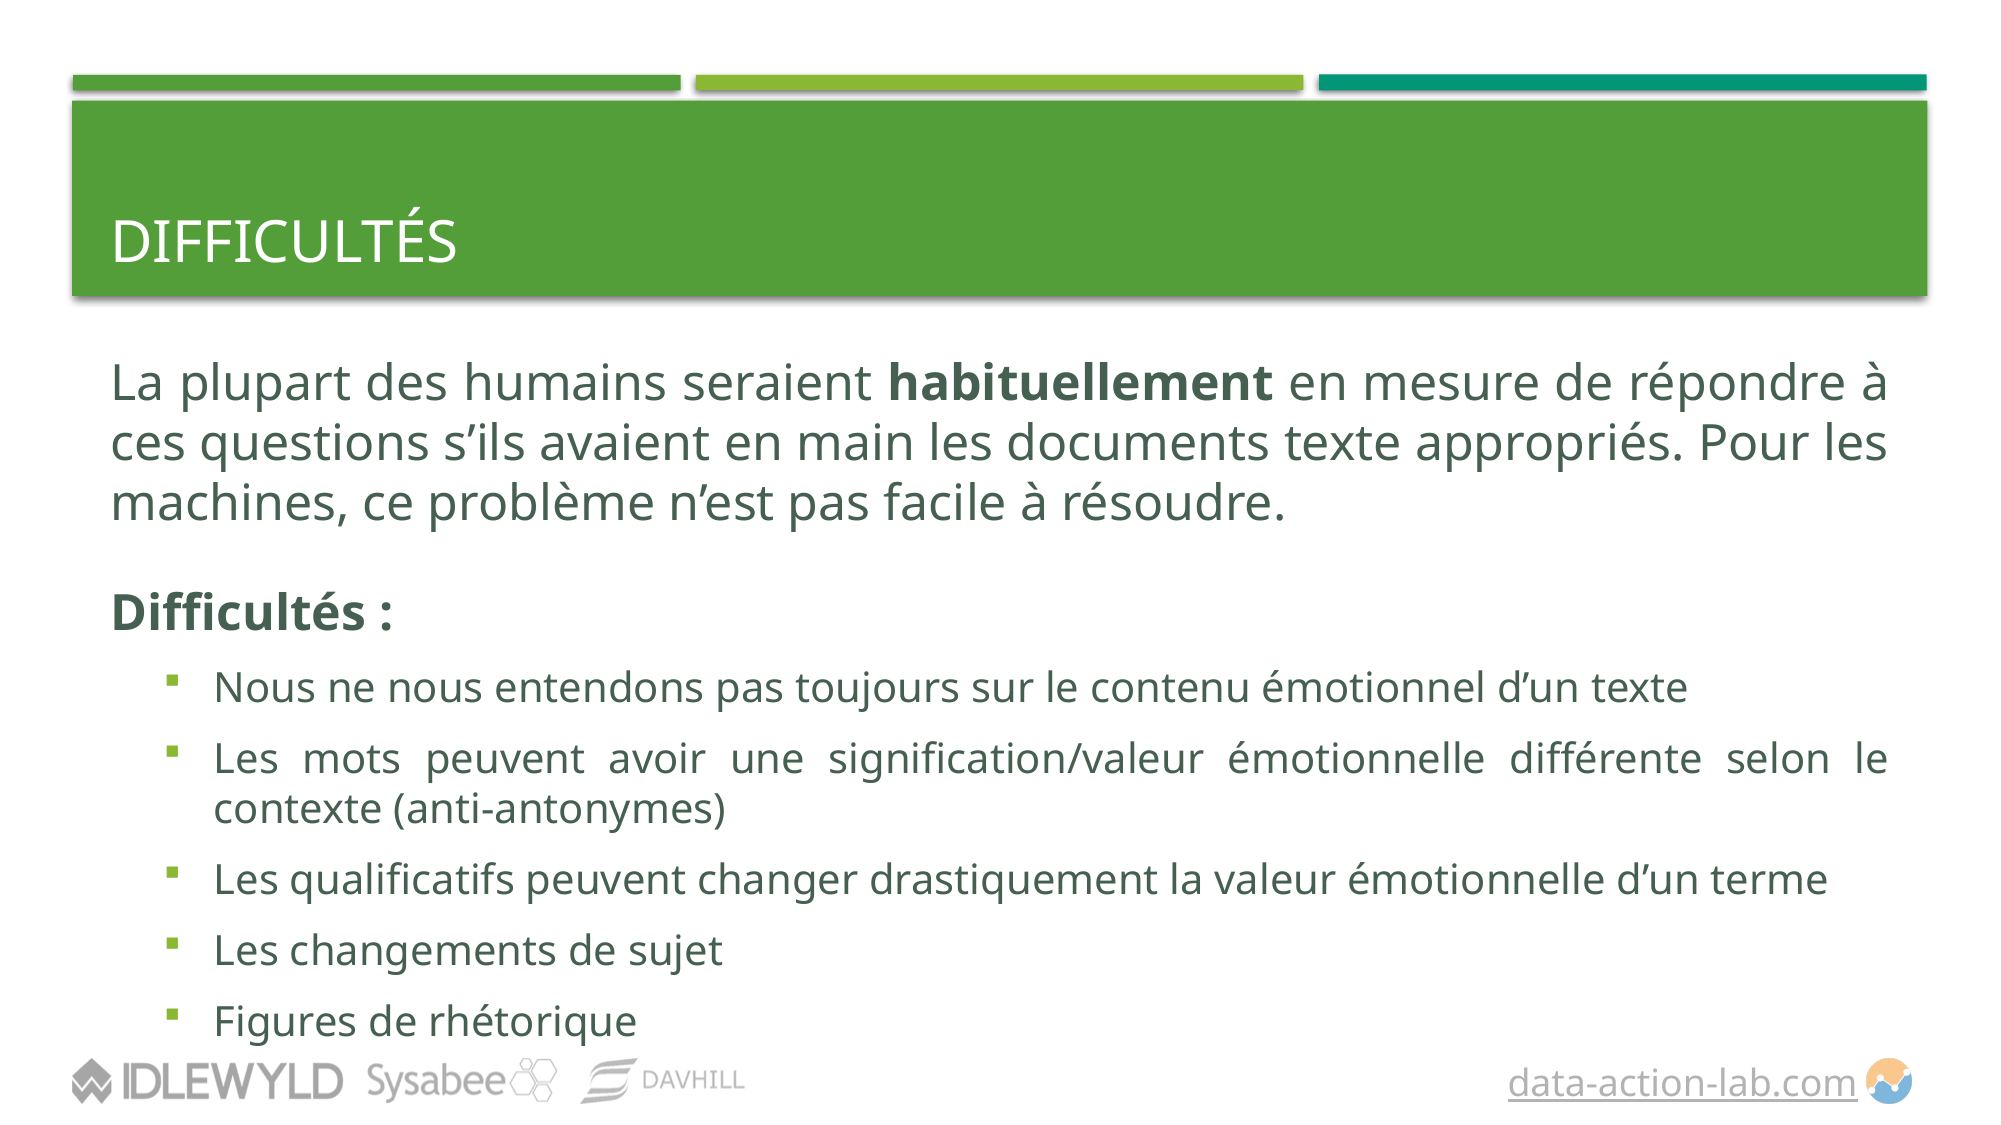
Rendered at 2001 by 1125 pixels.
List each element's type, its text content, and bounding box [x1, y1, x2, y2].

title Difficultés [95, 115, 1905, 282]
picture [72, 1058, 745, 1104]
list La plupart des humains seraient habituellement en mesure de répondre à ces questions s’ils avaient en main les documents texte appropriés. Pour les machines, ce problème n’est pas facile à résoudre. Difficultés : Nous ne nous entendons pas toujours sur le contenu émotionnel d’un texte Les mots peuvent avoir une signification/valeur émotionnelle différente selon le contexte (anti-antonymes) Les qualificatifs peuvent changer drastiquement la valeur émotionnelle d’un terme Les changements de sujet Figures de rhétorique [95, 357, 1905, 1037]
